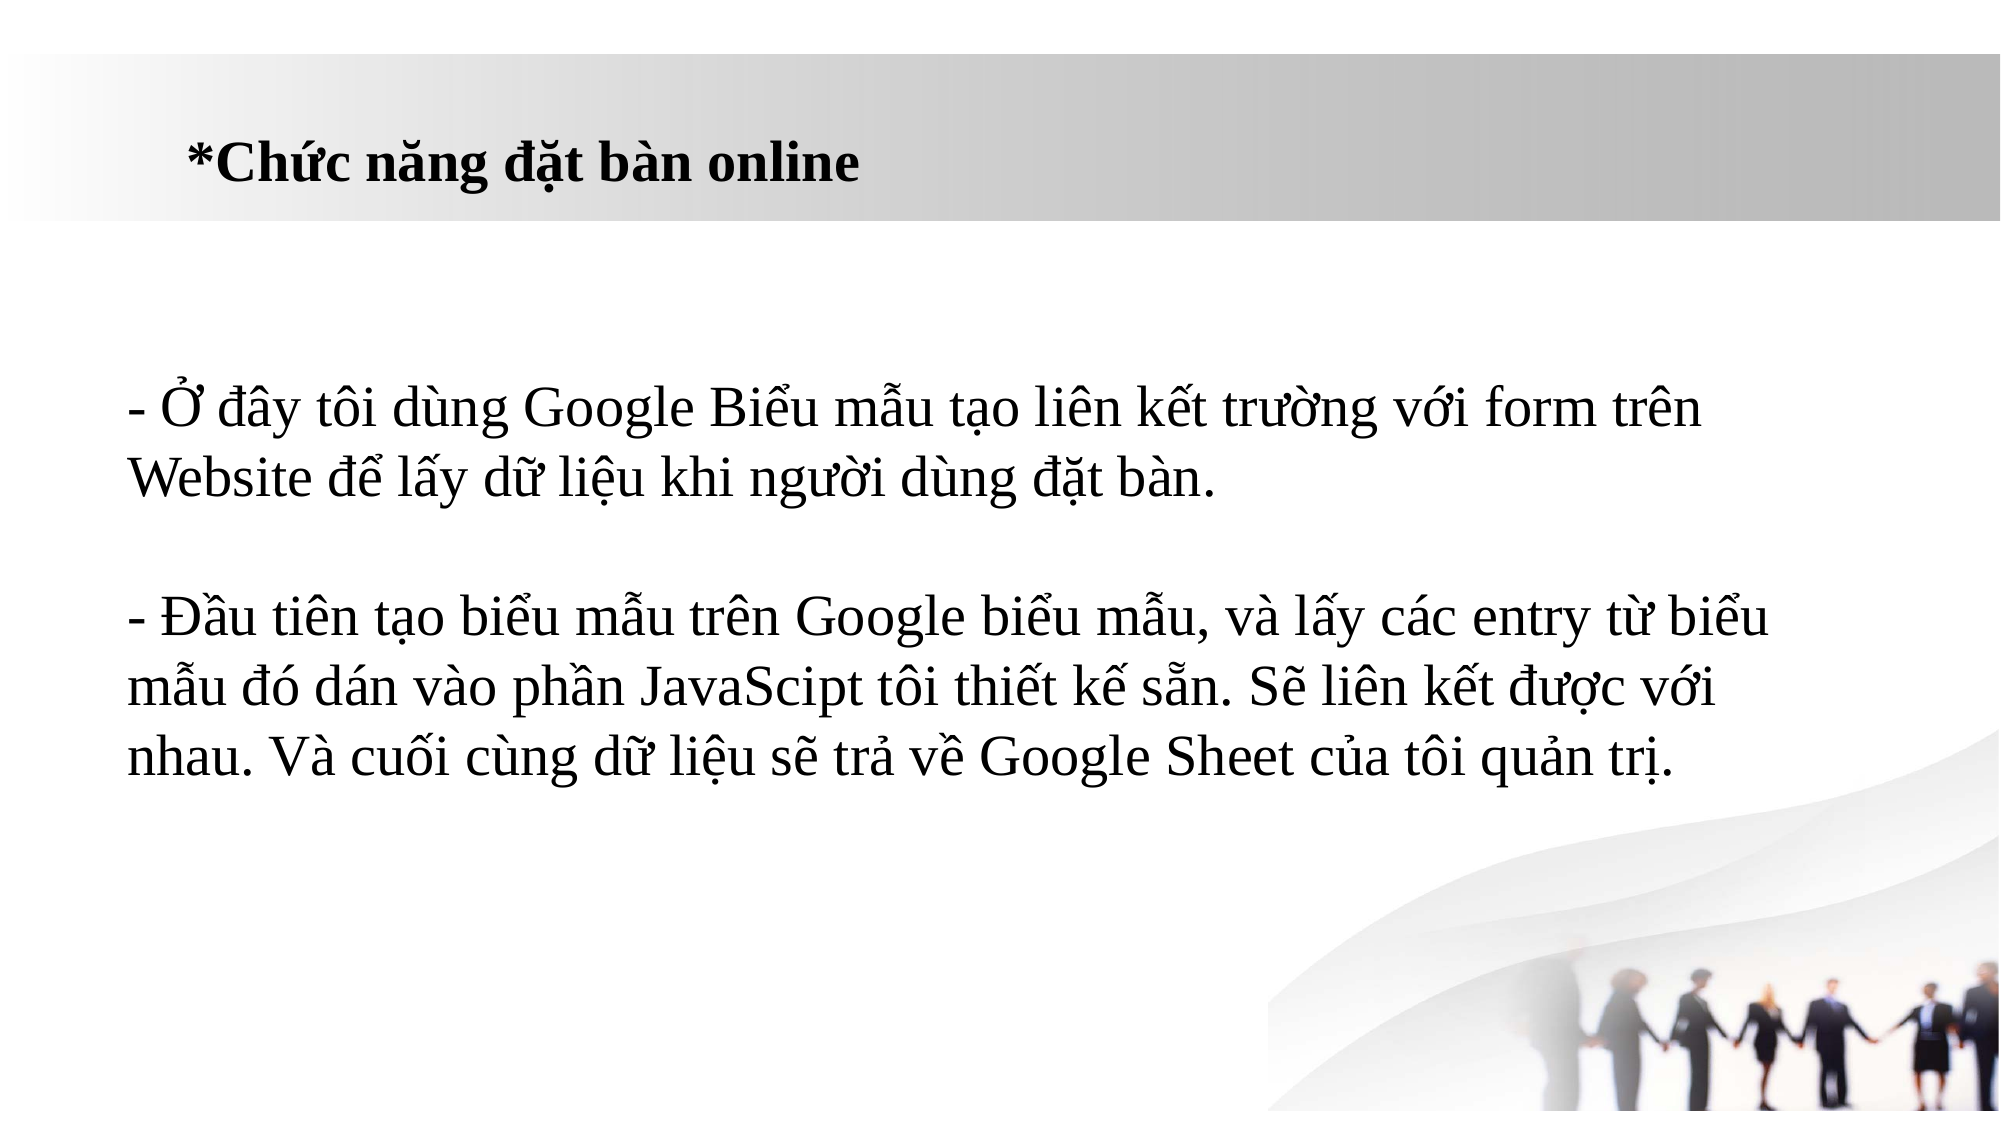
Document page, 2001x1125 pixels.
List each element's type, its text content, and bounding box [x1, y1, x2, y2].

picture [1268, 728, 1999, 1111]
text_box - Ở đây tôi dùng Google Biểu mẫu tạo liên kết trường với form trên Website để lấy dữ liệu khi người dùng đặt bàn. - Đầu tiên tạo biểu mẫu trên Google biểu mẫu, và lấy các entry từ biểu mẫu đó dán vào phần JavaScipt tôi thiết kế sẵn. Sẽ liên kết được với nhau. Và cuối cùng dữ liệu sẽ trả về Google Sheet của tôi quản trị. [112, 360, 1849, 795]
text_box *Chức năng đặt bàn online [171, 116, 928, 201]
